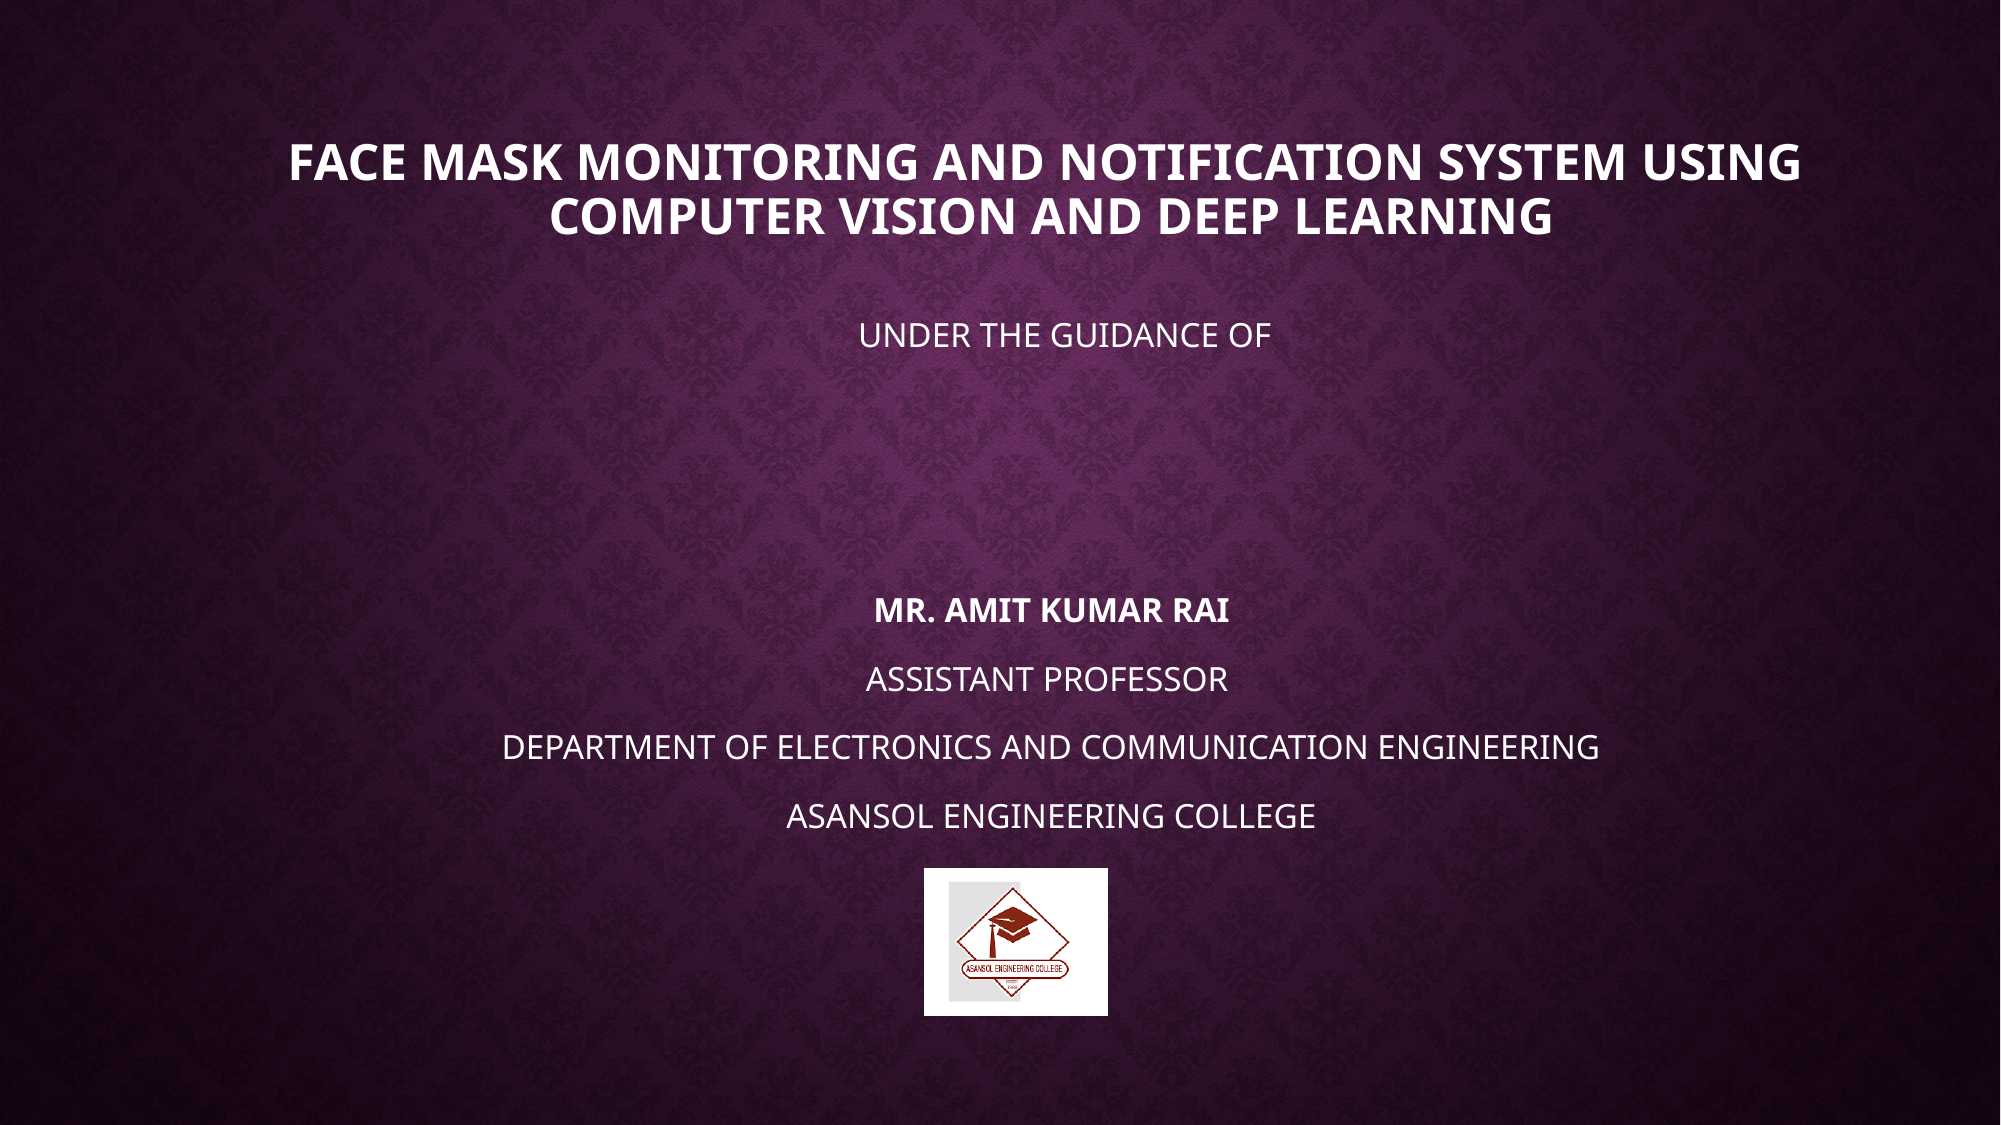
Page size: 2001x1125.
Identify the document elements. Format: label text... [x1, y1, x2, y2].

title Face Mask Monitoring and Notification System Using Computer Vision and Deep Learning [218, 109, 1886, 274]
text_box UNDER THE GUIDANCE OF MR. AMIT KUMAR RAI ASSISTANT PROFESSOR DEPARTMENT OF ELECTRONICS AND COMMUNICATION ENGINEERING ASANSOL ENGINEERING COLLEGE [217, 298, 1886, 681]
picture [923, 867, 1109, 1017]
